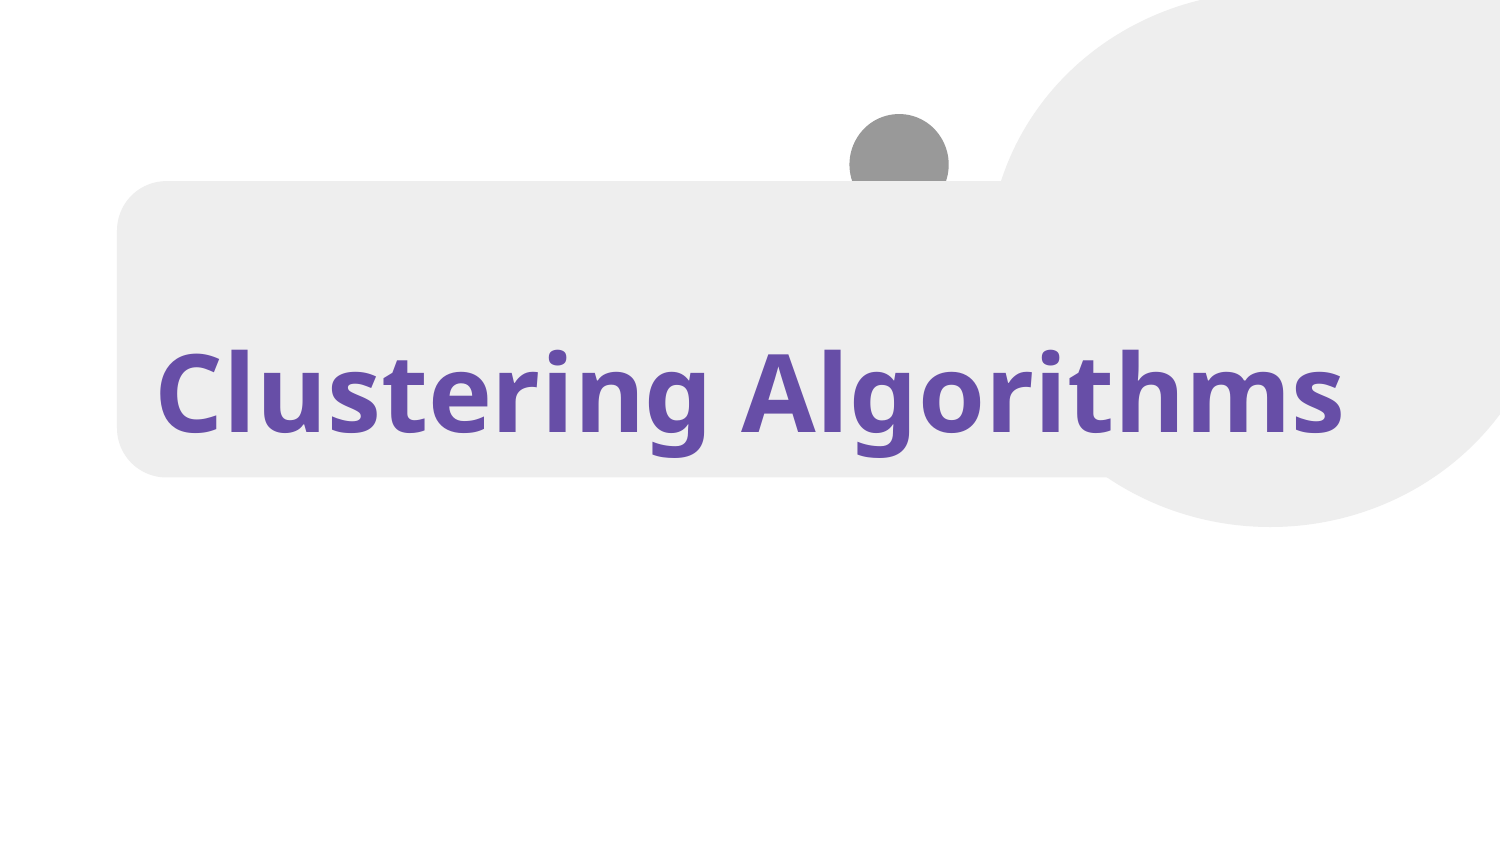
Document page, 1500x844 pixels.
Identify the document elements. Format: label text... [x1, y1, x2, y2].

title Clustering Algorithms [51, 142, 1449, 480]
